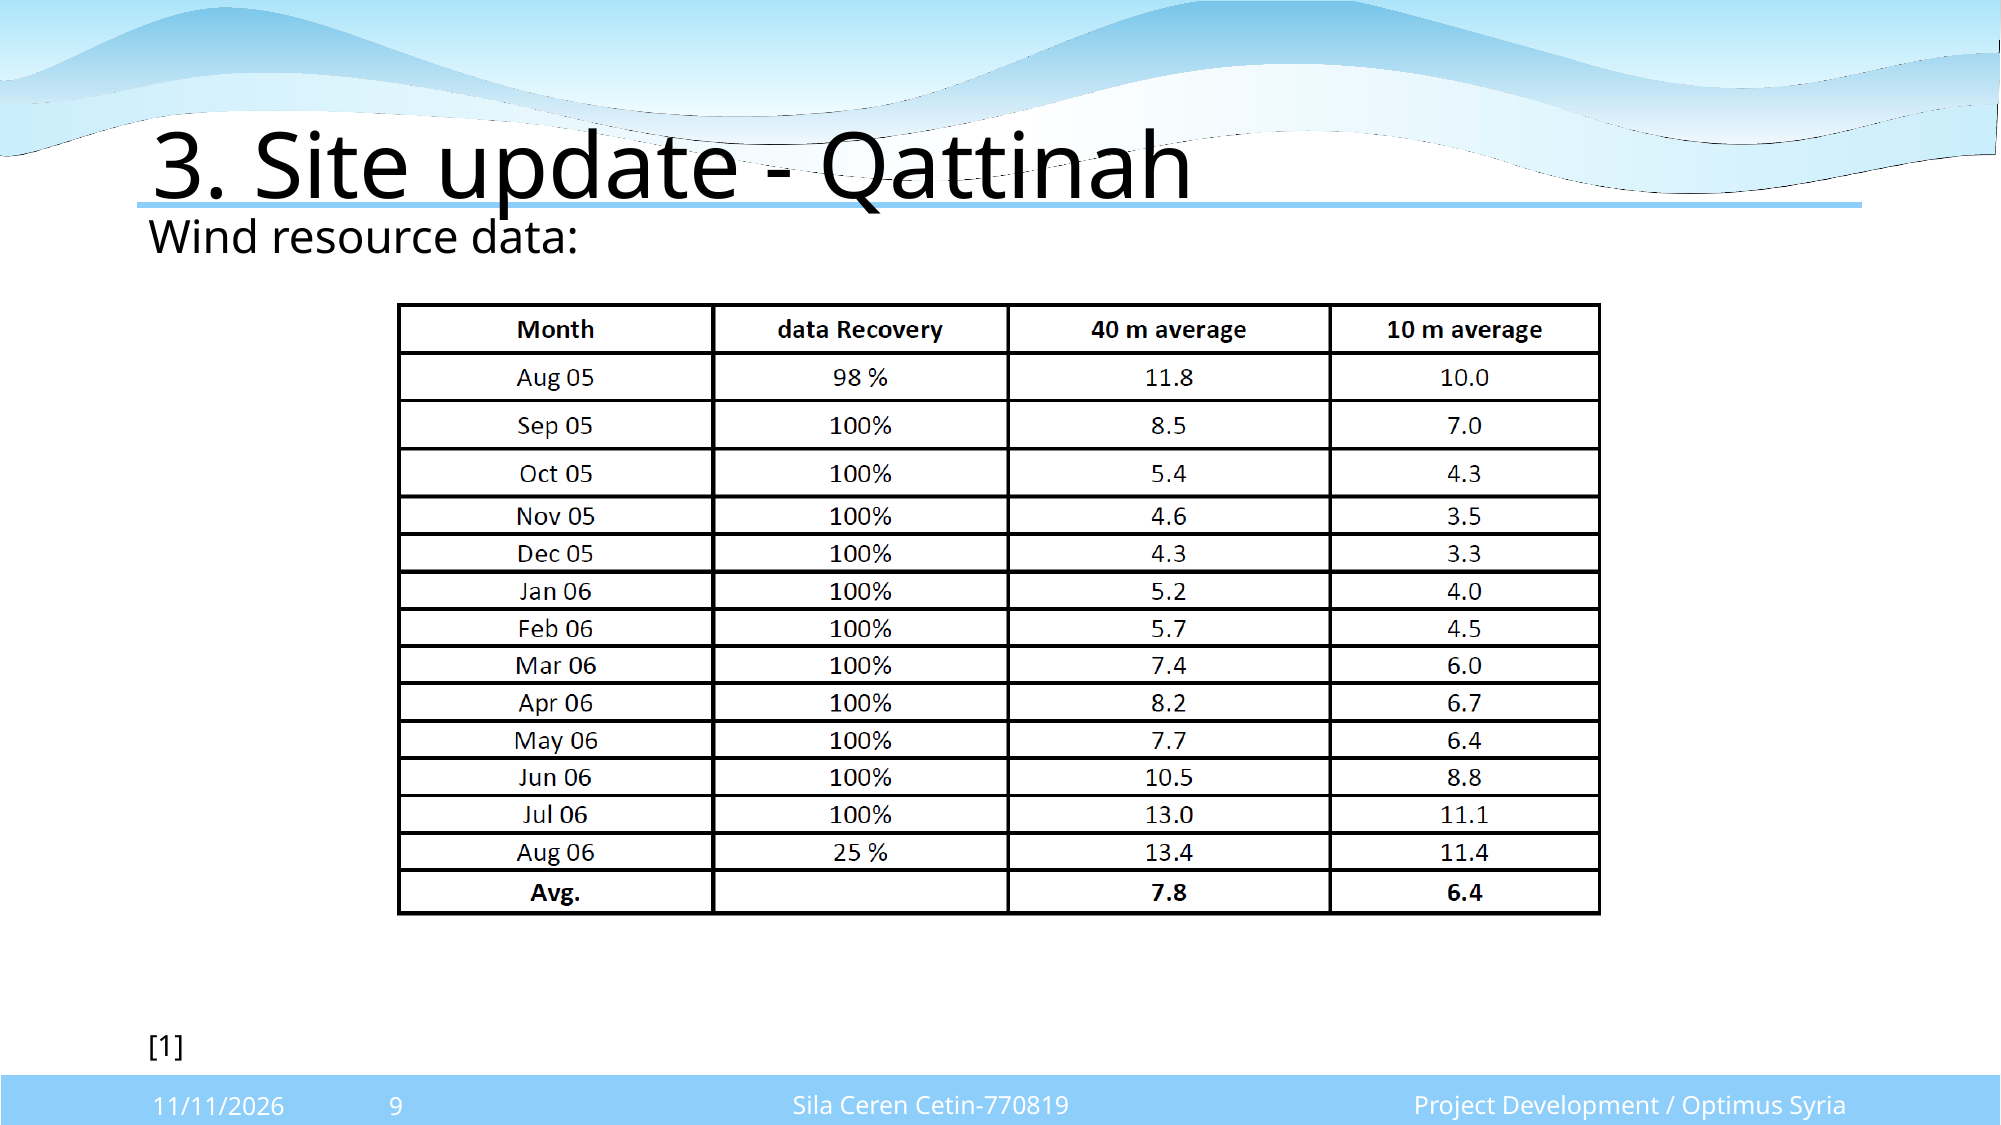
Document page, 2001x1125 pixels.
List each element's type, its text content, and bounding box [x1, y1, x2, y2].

list Wind resource data: [133, 207, 1859, 921]
list Sila Ceren Cetin-770819 [472, 1076, 1391, 1125]
picture [370, 281, 1630, 956]
text_box [1] [133, 1020, 482, 1070]
footer Project Development / Optimus Syria [1391, 1076, 1863, 1125]
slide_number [137, 1077, 319, 1125]
title 3. Site update - Qattinah [137, 59, 1863, 278]
slide_number 9 [319, 1077, 472, 1125]
